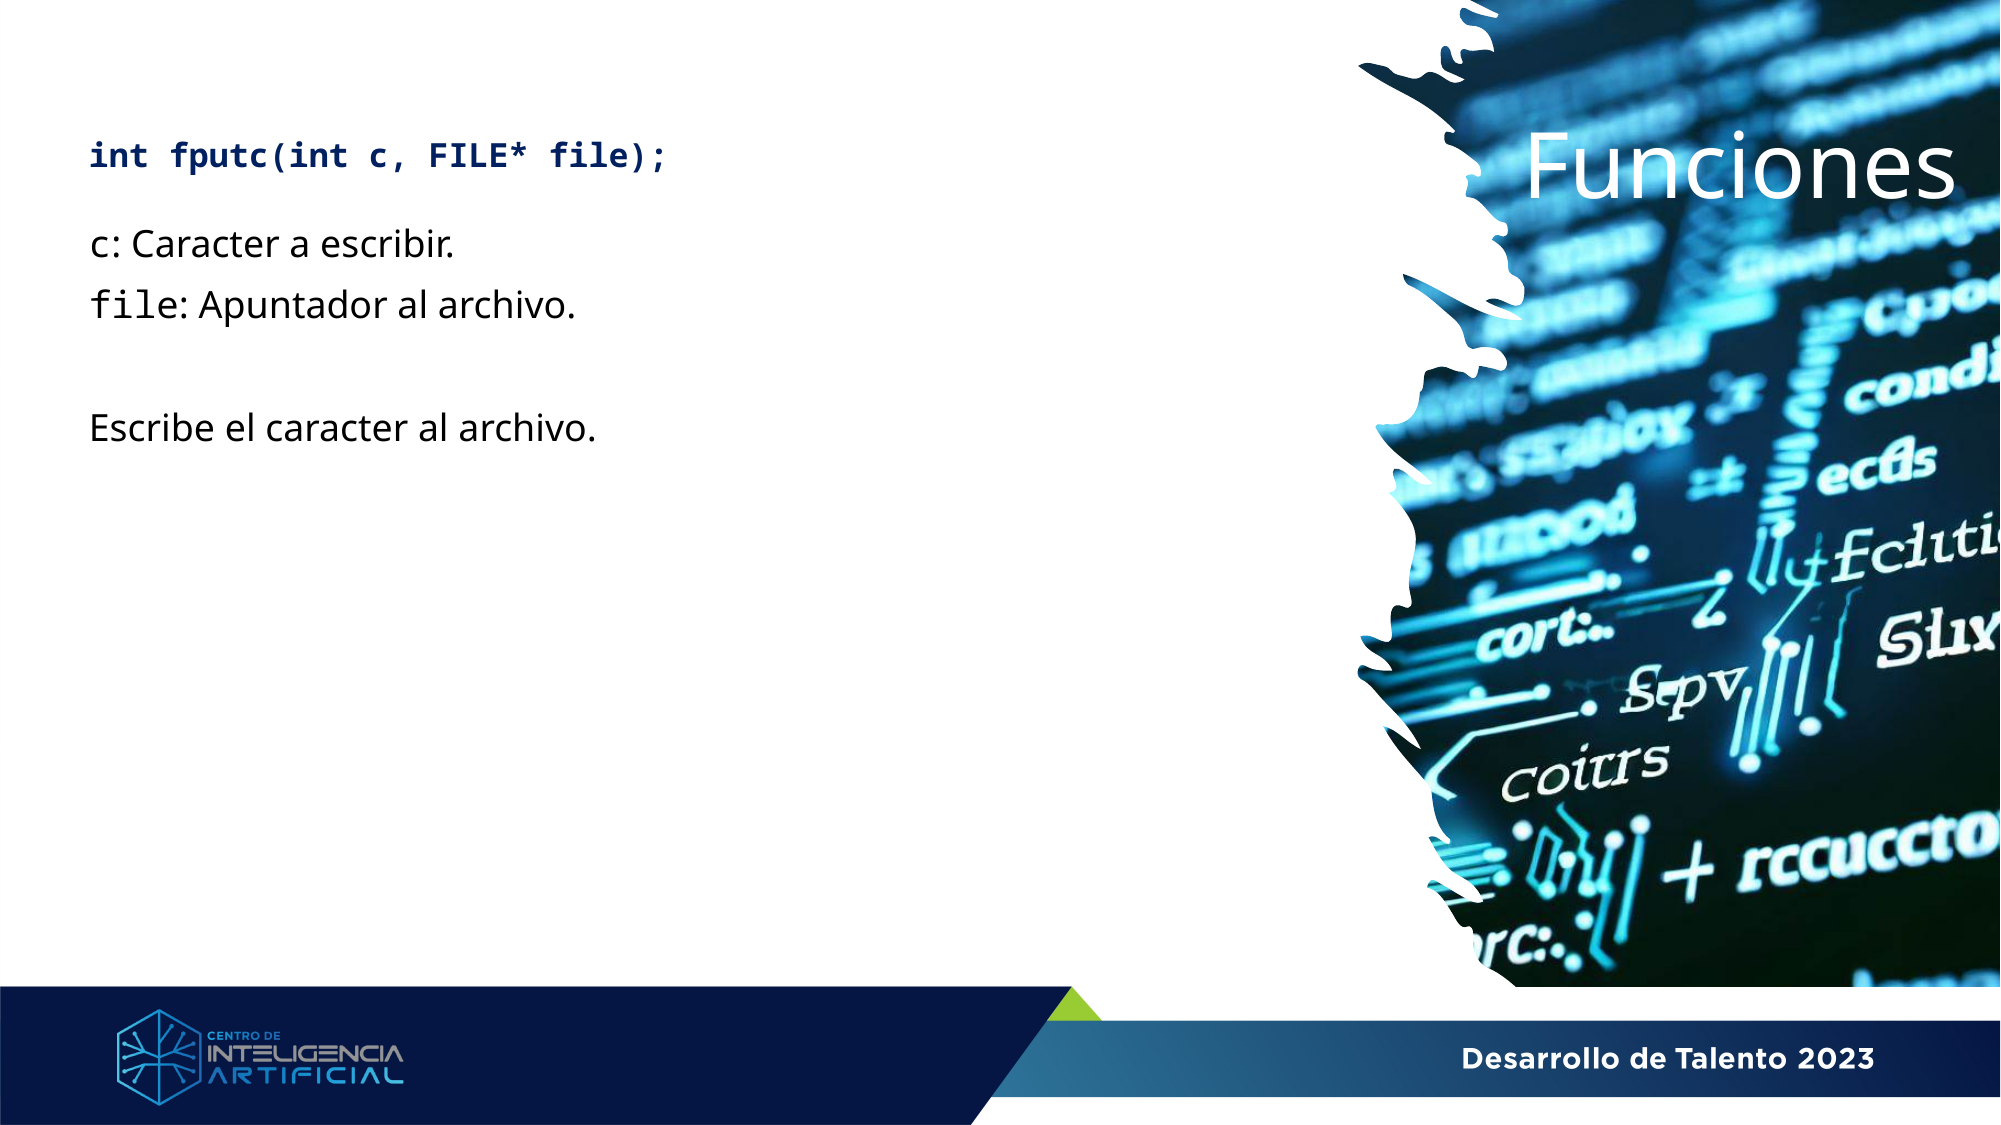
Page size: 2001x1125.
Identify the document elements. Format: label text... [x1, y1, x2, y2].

text_box c: Caracter a escribir. file: Apuntador al archivo. Escribe el caracter al archivo. [73, 217, 1286, 946]
text_box int fputc(int c, FILE* file); [73, 118, 1357, 198]
picture [0, 0, 2001, 1125]
